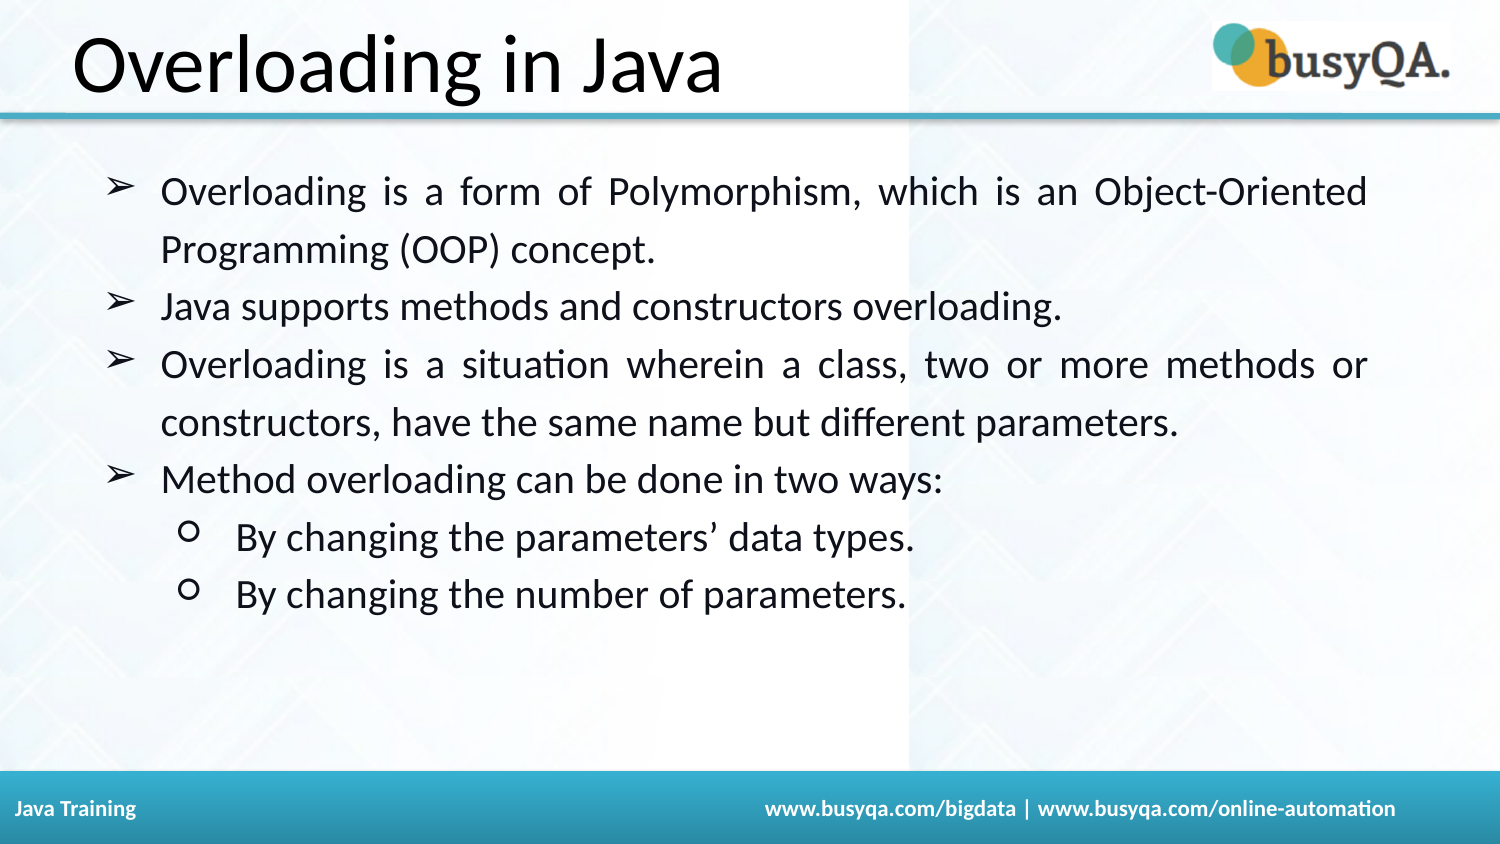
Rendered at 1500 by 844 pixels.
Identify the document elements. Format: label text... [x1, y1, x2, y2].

text_box Overloading in Java [57, 8, 759, 110]
picture [0, 119, 1500, 772]
text_box Overloading is a form of Polymorphism, which is an Object-Oriented Programming (OOP) concept. Java supports methods and constructors overloading. Overloading is a situation wherein a class, two or more methods or constructors, have the same name but different parameters. Method overloading can be done in two ways: By changing the parameters’ data types. By changing the number of parameters. [70, 149, 1385, 658]
picture [0, 0, 1500, 113]
